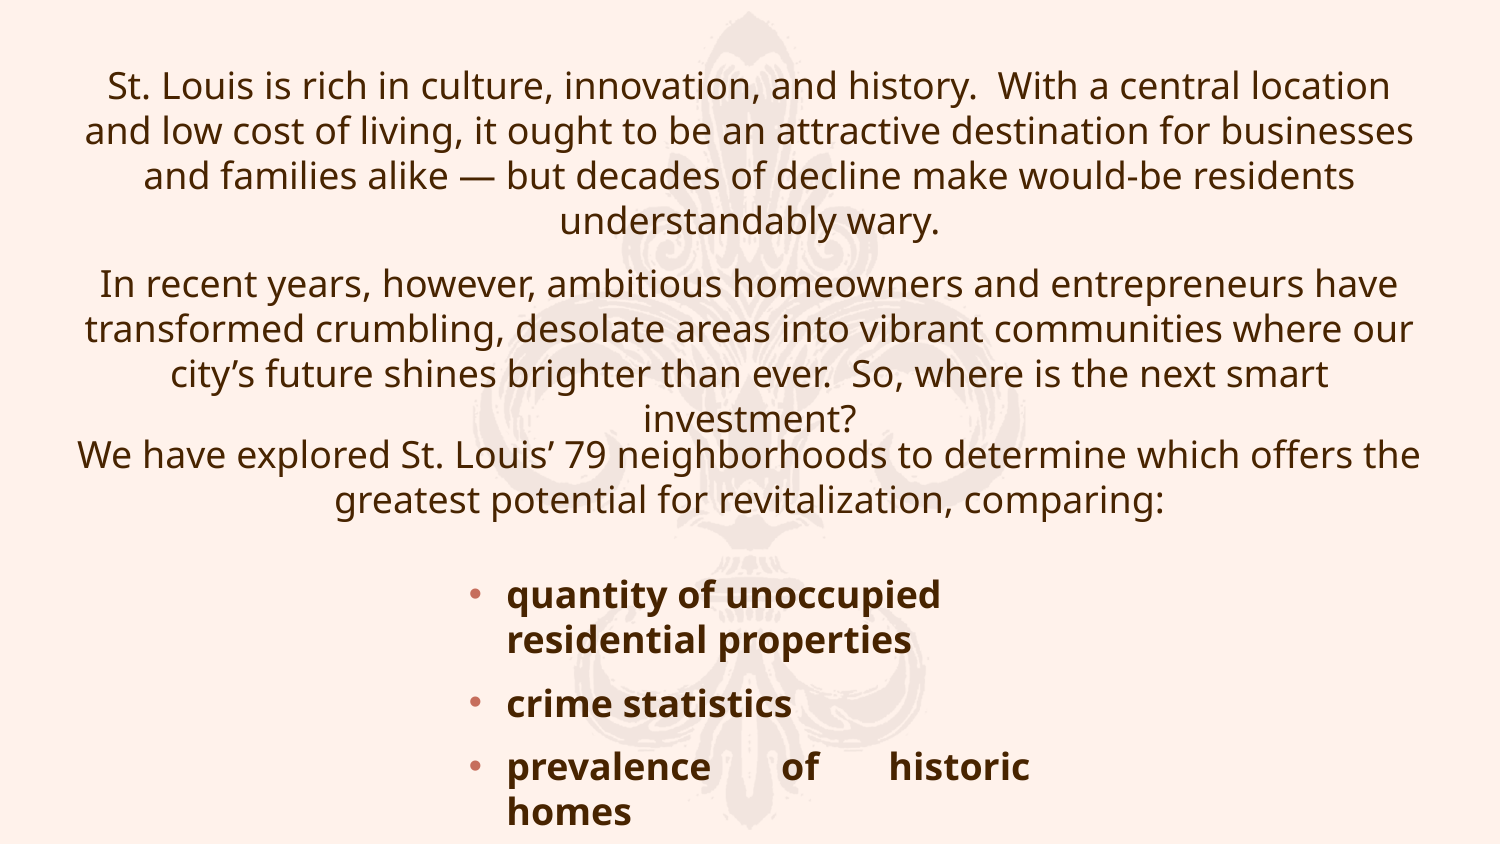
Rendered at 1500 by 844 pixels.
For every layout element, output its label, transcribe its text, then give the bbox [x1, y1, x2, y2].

title St. Louis is rich in culture, innovation, and history. With a central location and low cost of living, it ought to be an attractive destination for businesses and families alike — but decades of decline make would-be residents understandably wary. [75, 62, 1425, 243]
text_box We have explored St. Louis’ 79 neighborhoods to determine which offers the greatest potential for revitalization, comparing: [74, 430, 1425, 521]
text_box In recent years, however, ambitious homeowners and entrepreneurs have transformed crumbling, desolate areas into vibrant communities where our city’s future shines brighter than ever. So, where is the next smart investment? [74, 260, 1425, 430]
text_box quantity of unoccupied residential properties crime statistics prevalence of historic homes [468, 570, 1031, 834]
